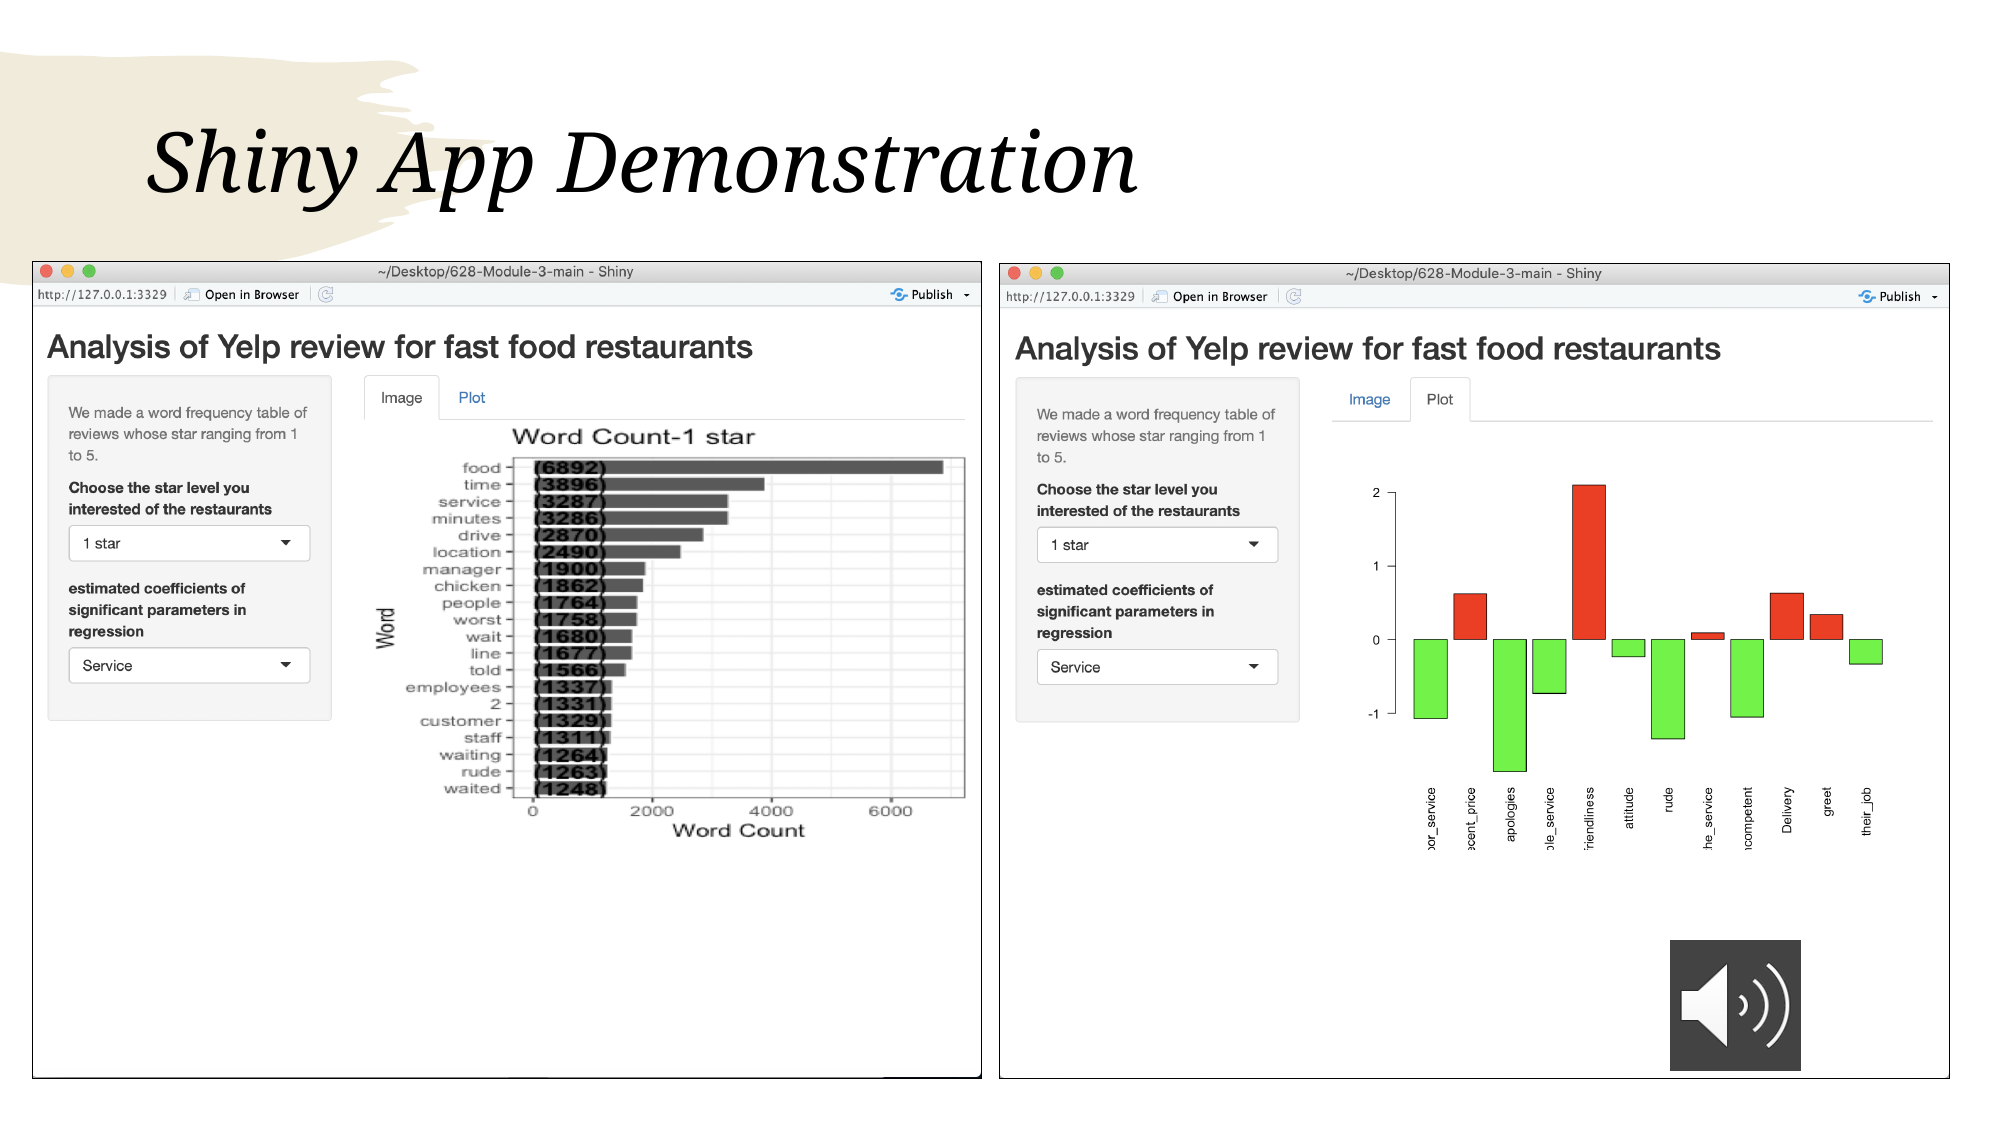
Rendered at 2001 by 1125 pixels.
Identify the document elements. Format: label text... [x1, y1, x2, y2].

title Shiny App Demonstration [132, 106, 1858, 324]
picture [999, 263, 1950, 1079]
picture [31, 261, 982, 1079]
